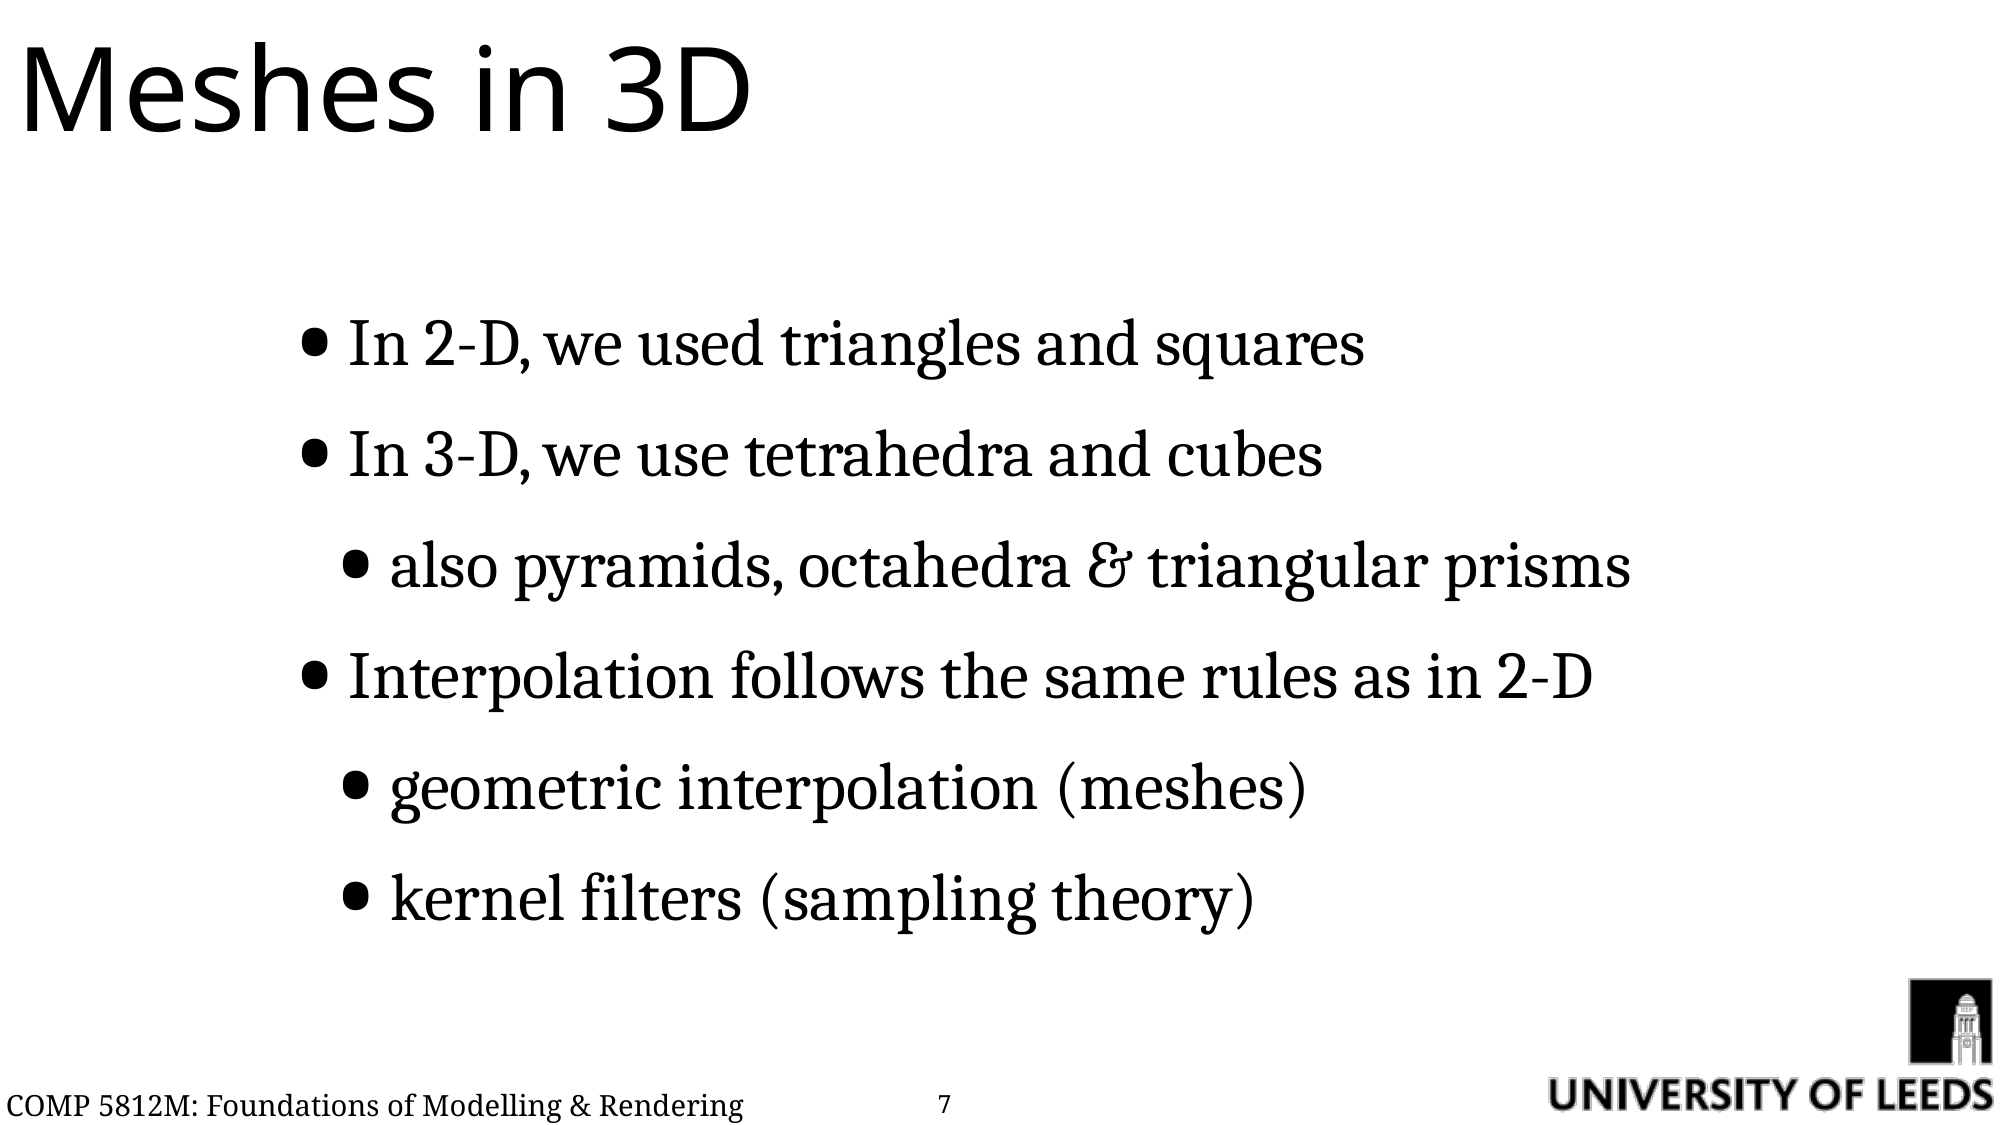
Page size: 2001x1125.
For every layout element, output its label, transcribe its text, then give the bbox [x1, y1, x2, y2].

list In 2-D, we used triangles and squares In 3-D, we use tetrahedra and cubes also pyramids, octahedra & triangular prisms Interpolation follows the same rules as in 2-D geometric interpolation (meshes) kernel filters (sampling theory) [249, 183, 1748, 1059]
picture [1543, 930, 2000, 1125]
title Meshes in 3D [1, 5, 2000, 182]
